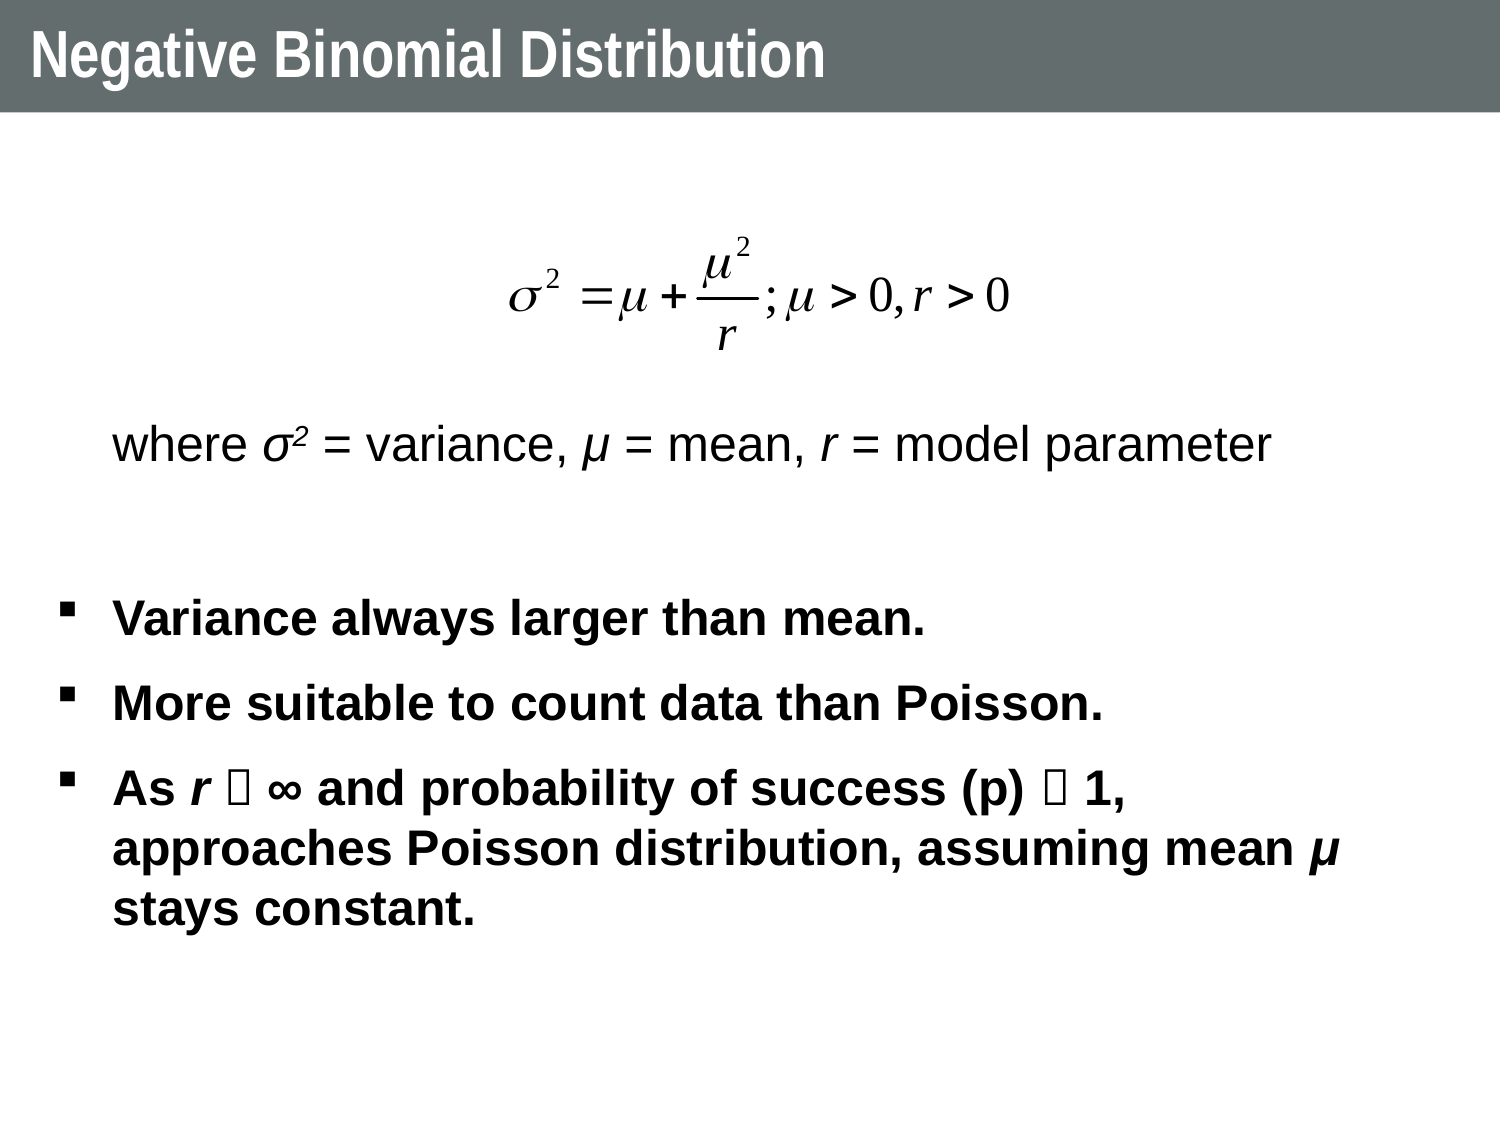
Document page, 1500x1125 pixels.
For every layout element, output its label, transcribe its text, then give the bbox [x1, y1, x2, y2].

title Negative Binomial Distribution [0, 0, 1500, 117]
list where σ2 = variance, μ = mean, r = model parameter Variance always larger than mean. More suitable to count data than Poisson. As r  ∞ and probability of success (p)  1, approaches Poisson distribution, assuming mean μ stays constant. [41, 148, 1414, 929]
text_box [501, 221, 1020, 362]
